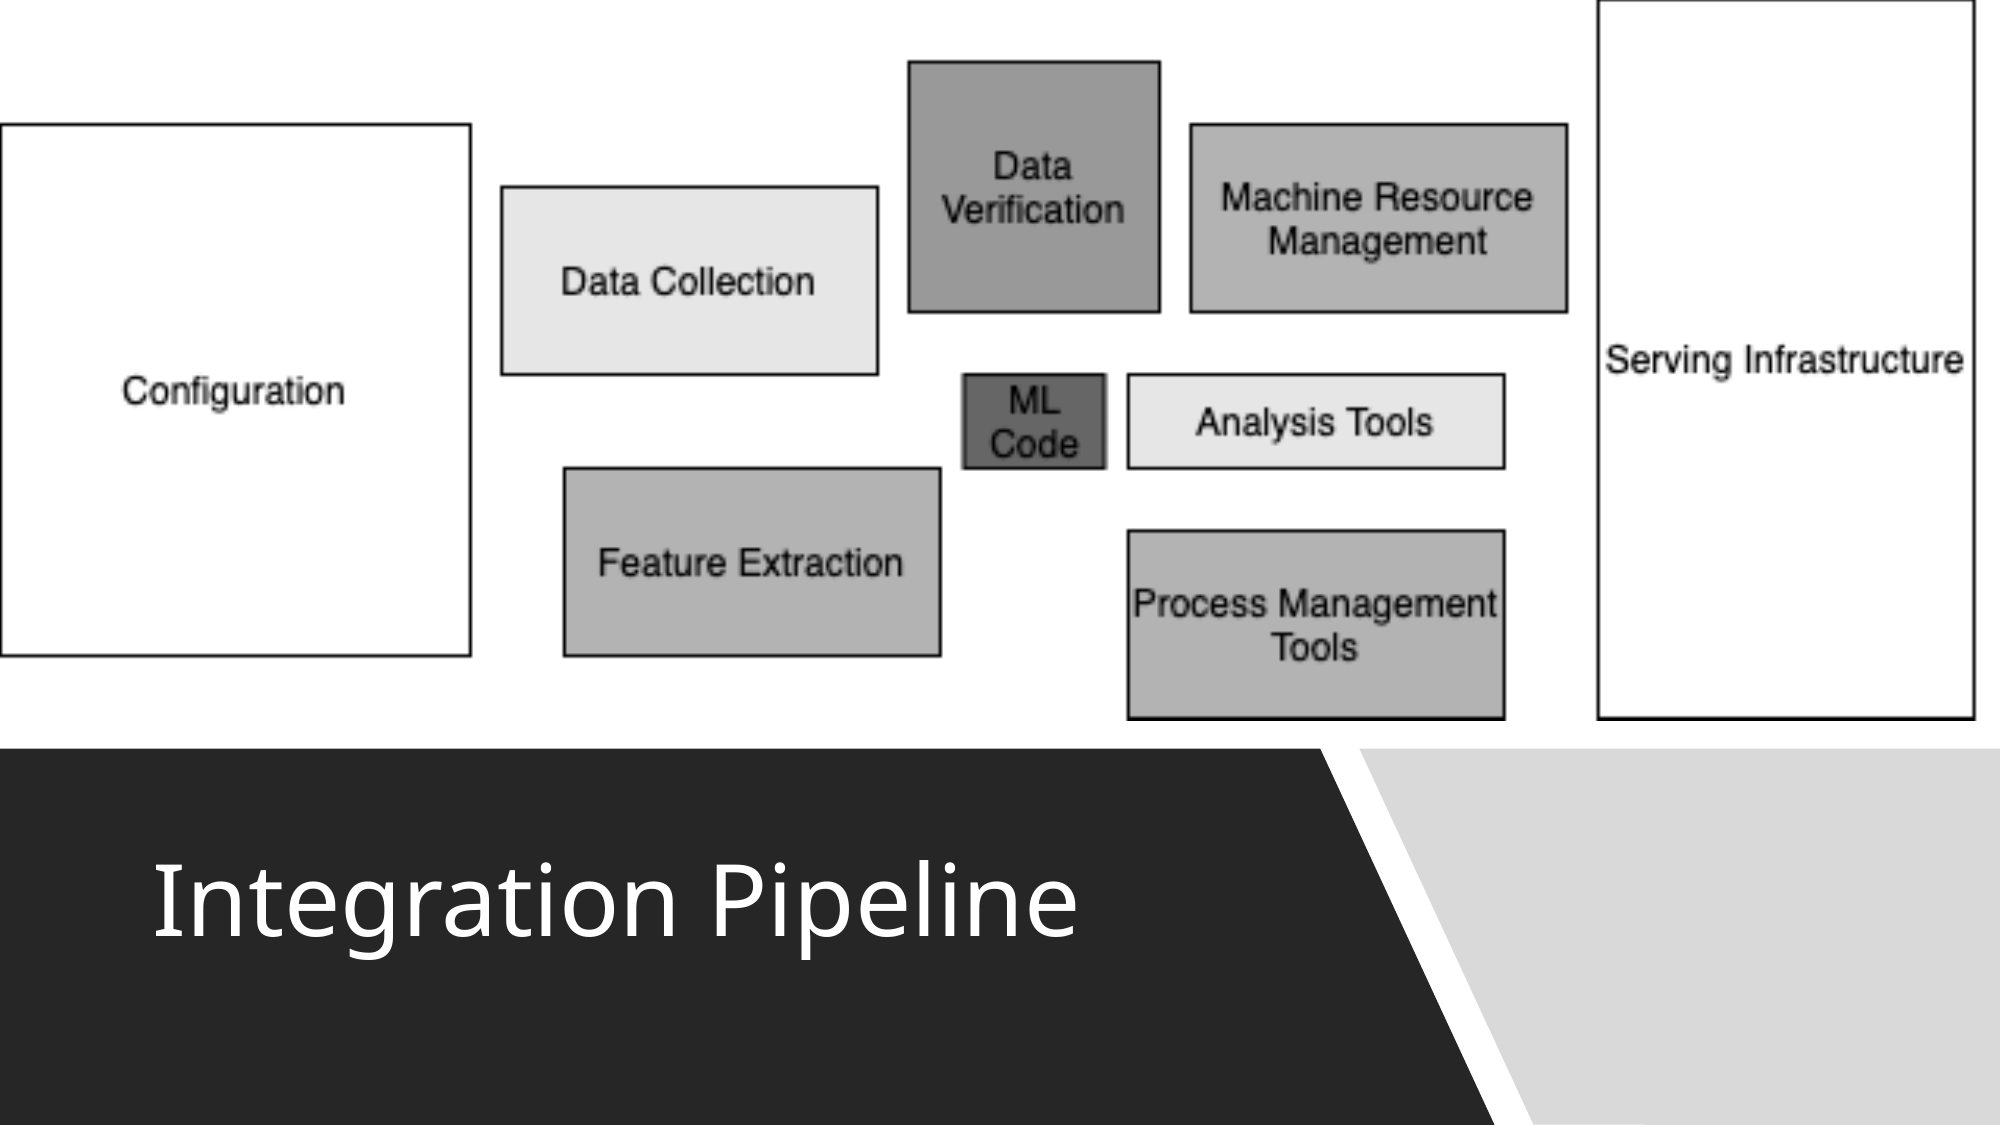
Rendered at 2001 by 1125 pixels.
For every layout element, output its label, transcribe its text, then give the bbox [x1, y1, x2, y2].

text_box [1357, 747, 2000, 1125]
text_box [0, 747, 1496, 1125]
title Integration Pipeline [138, 796, 1284, 966]
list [0, 0, 2000, 721]
